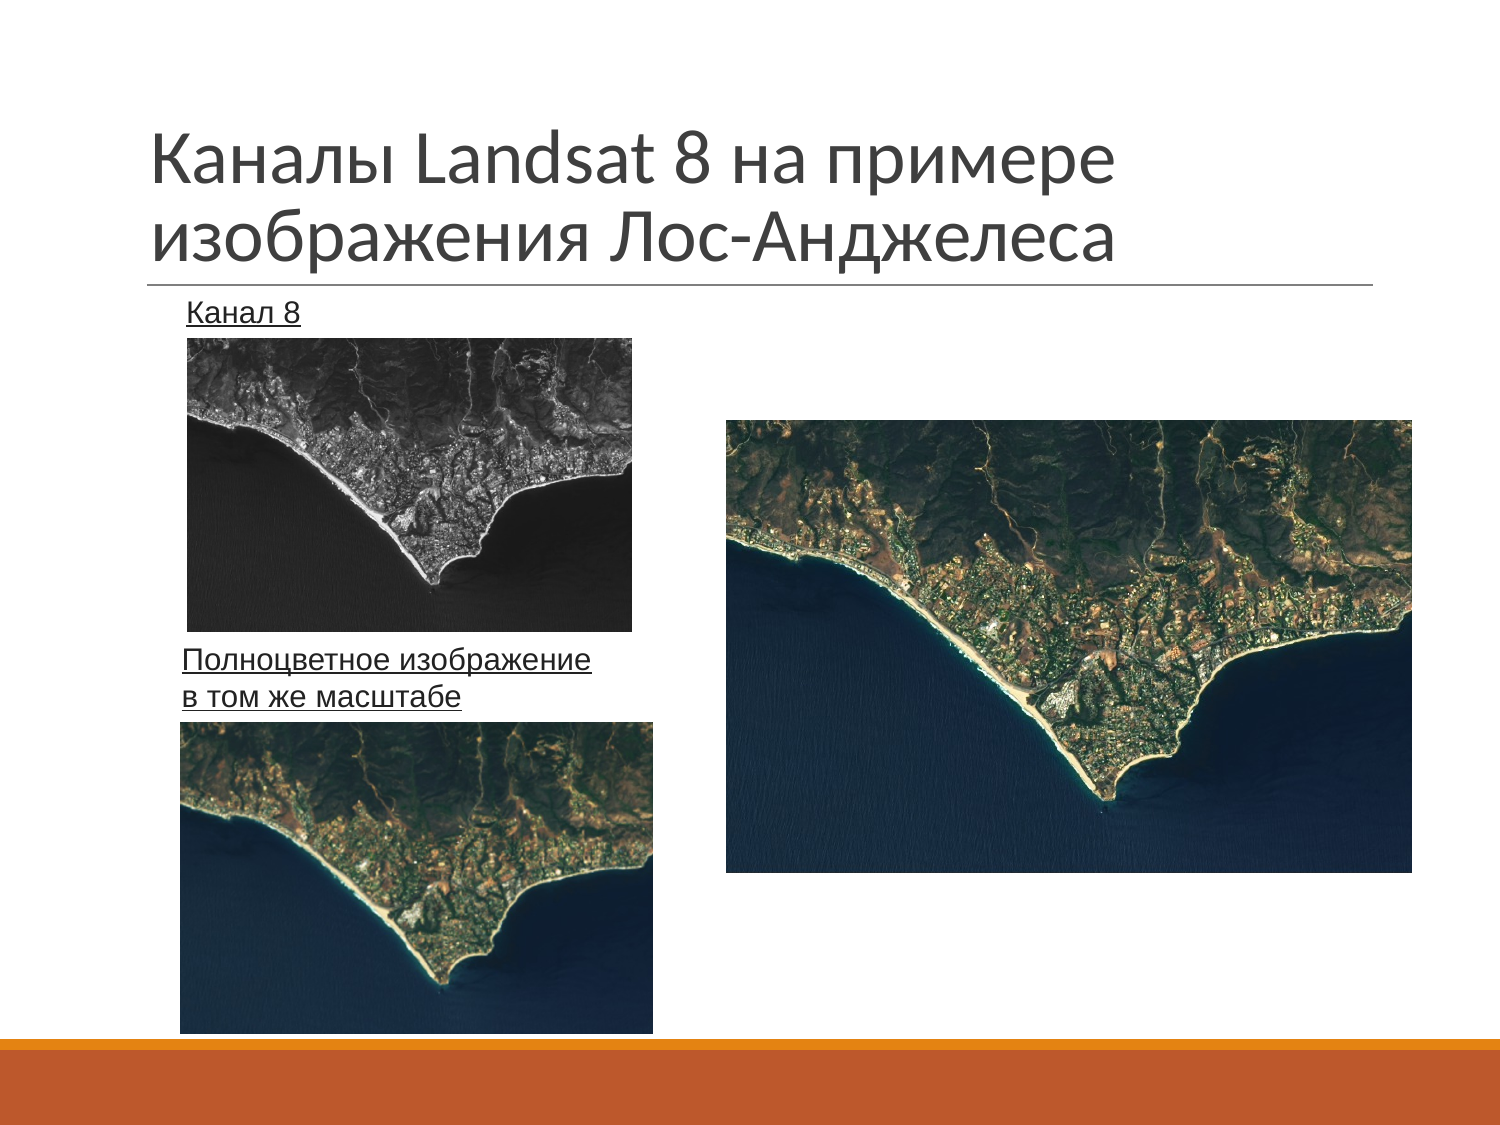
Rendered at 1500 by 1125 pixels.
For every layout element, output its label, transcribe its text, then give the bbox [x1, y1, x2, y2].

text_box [166, 631, 653, 1034]
picture [726, 420, 1412, 874]
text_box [170, 284, 633, 629]
title Каналы Landsat 8 на примере изображения Лос-Анджелеса [135, 47, 1373, 285]
